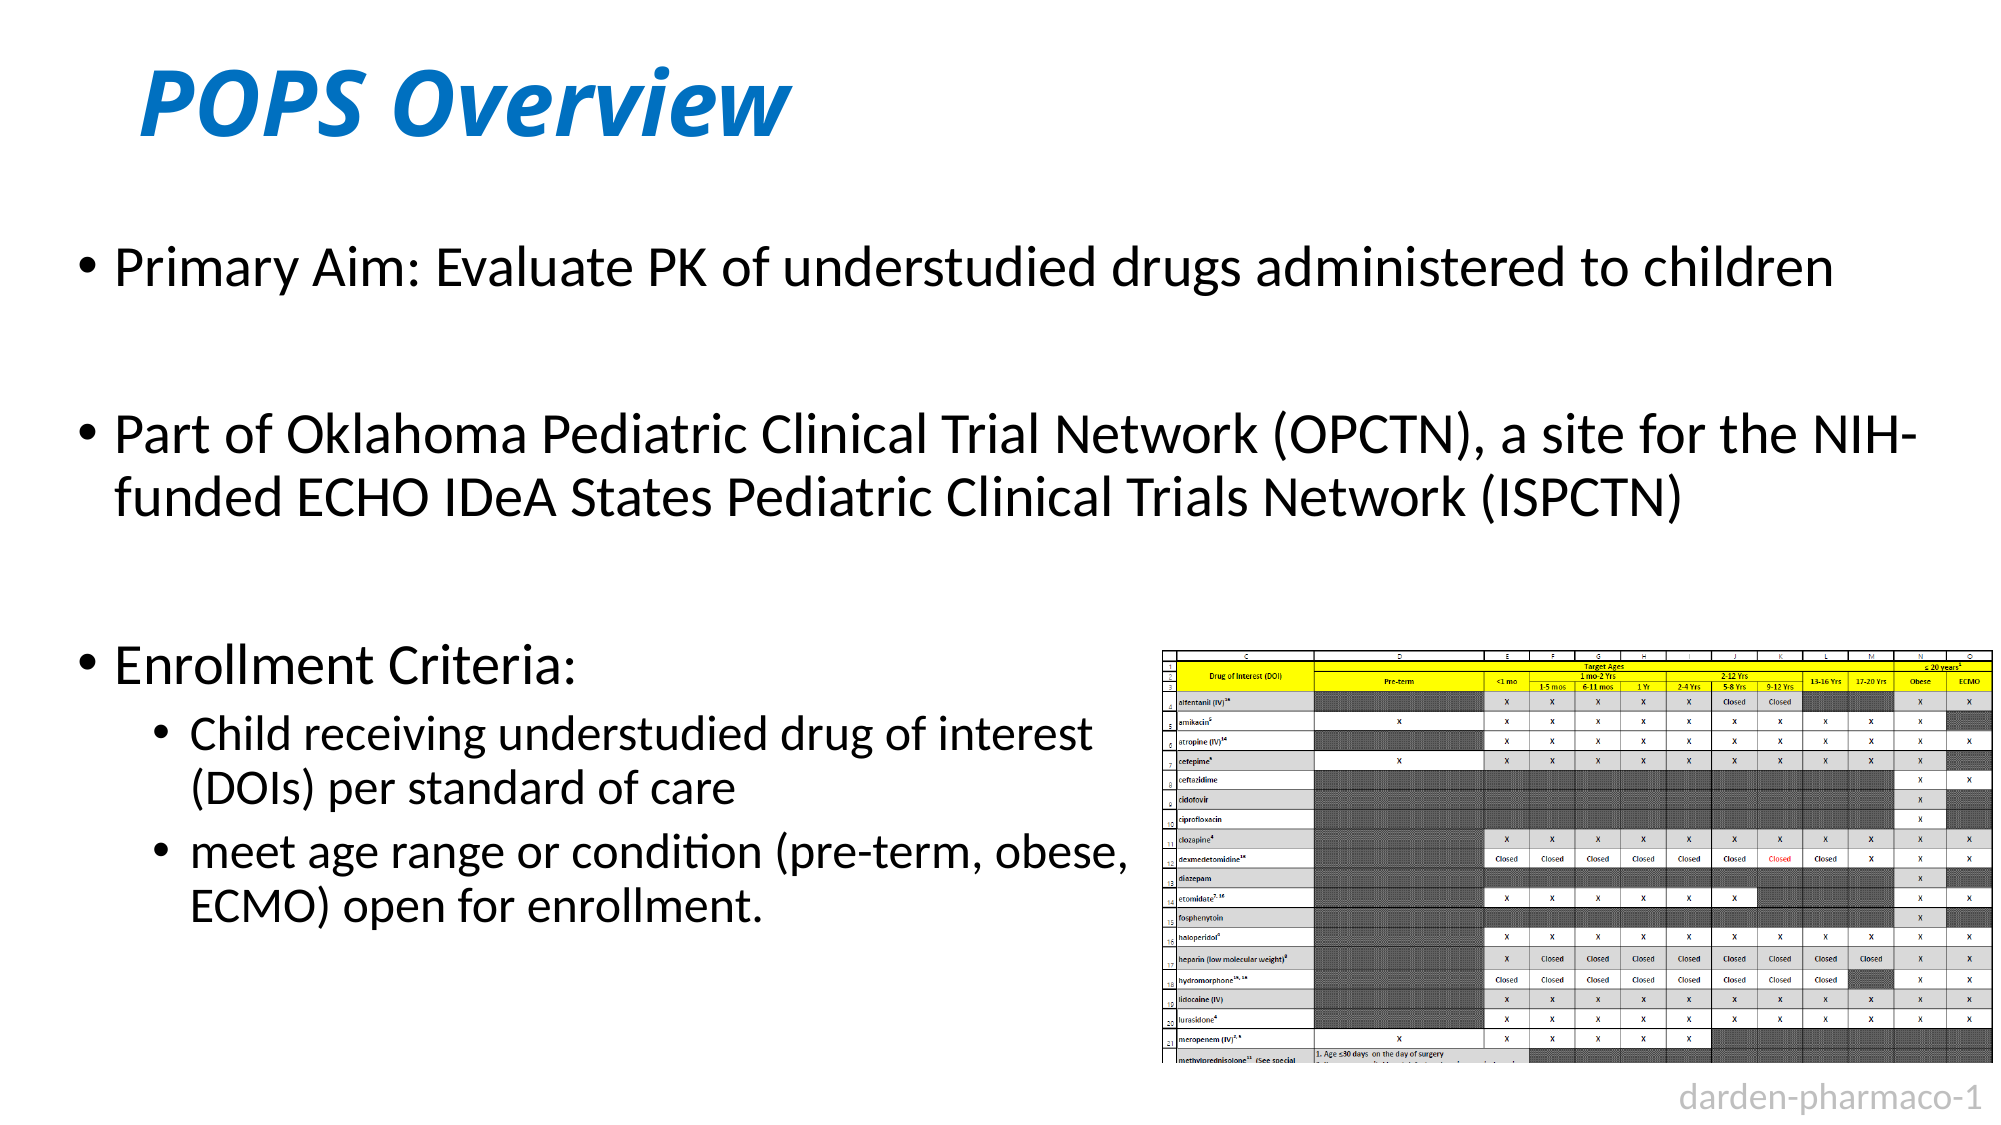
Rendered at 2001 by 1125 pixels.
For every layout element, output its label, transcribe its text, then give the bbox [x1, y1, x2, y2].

title POPS Overview [123, 30, 1849, 182]
picture [1146, 643, 2000, 1063]
list Primary Aim: Evaluate PK of understudied drugs administered to children Part of Oklahoma Pediatric Clinical Trial Network (OPCTN), a site for the NIH-funded ECHO IDeA States Pediatric Clinical Trials Network (ISPCTN) Enrollment Criteria: Child receiving understudied drug of interest (DOIs) per standard of care meet age range or condition (pre-term, obese, ECMO) open for enrollment. [62, 228, 1935, 1059]
text_box darden-pharmaco-1 [1664, 1064, 1999, 1125]
